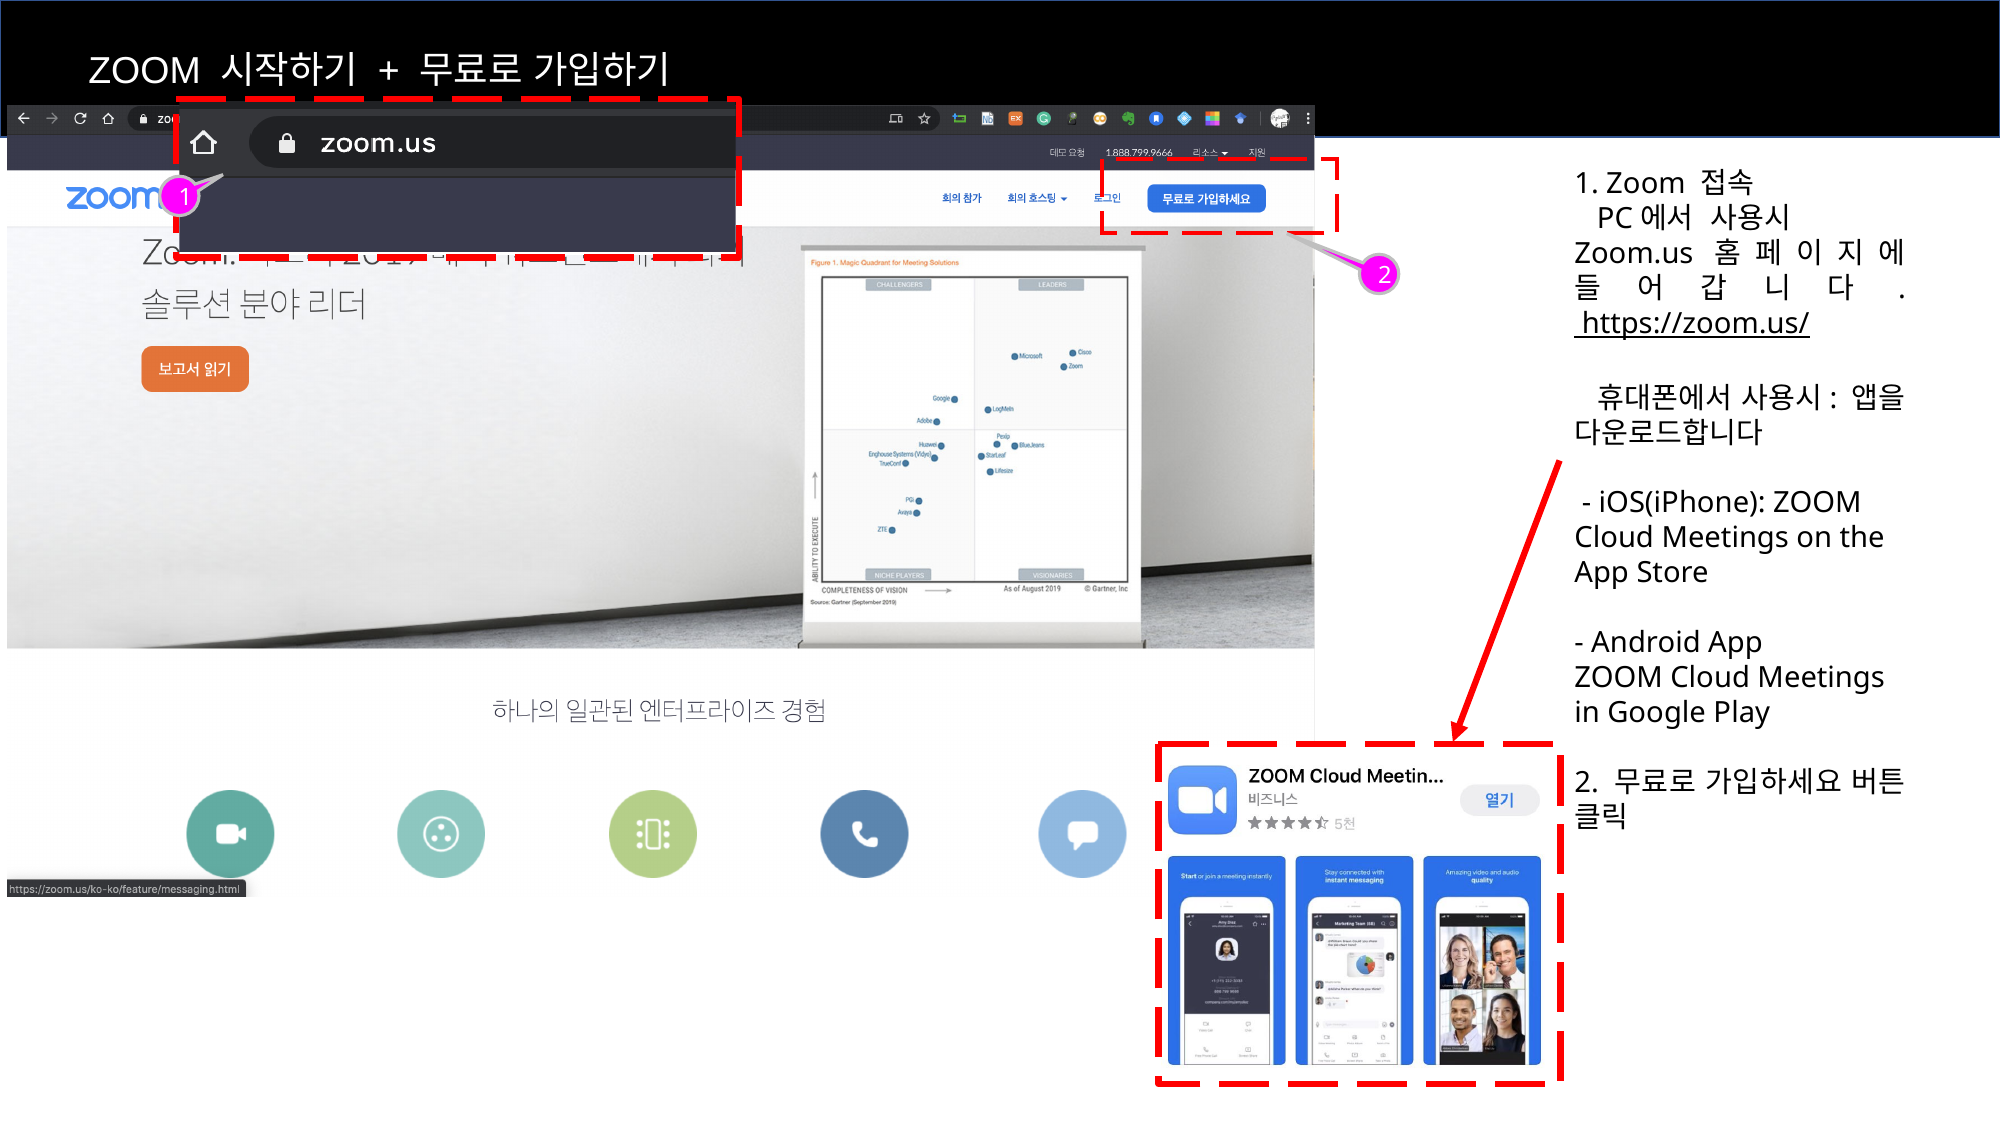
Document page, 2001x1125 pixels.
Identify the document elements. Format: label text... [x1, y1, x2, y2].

picture [7, 101, 1558, 1081]
text_box [1315, 158, 1338, 234]
text_box 1. Zoom 접속 PC에서 사용시 Zoom.us홈페이지에 들어갑니다. https://zoom.us/ 휴대폰에서 사용시: 앱을 다운로드합니다 - iOS(iPhone): ZOOM Cloud Meetings on the App Store - Android App ZOOM Cloud Meetings in Google Play 2. 무료로 가입하세요 버튼 클릭 [1559, 156, 1921, 876]
text_box 2 [1315, 243, 1400, 295]
text_box ZOOM 시작하기 + 무료로 가입하기 [0, 0, 2000, 138]
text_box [1452, 460, 1560, 742]
